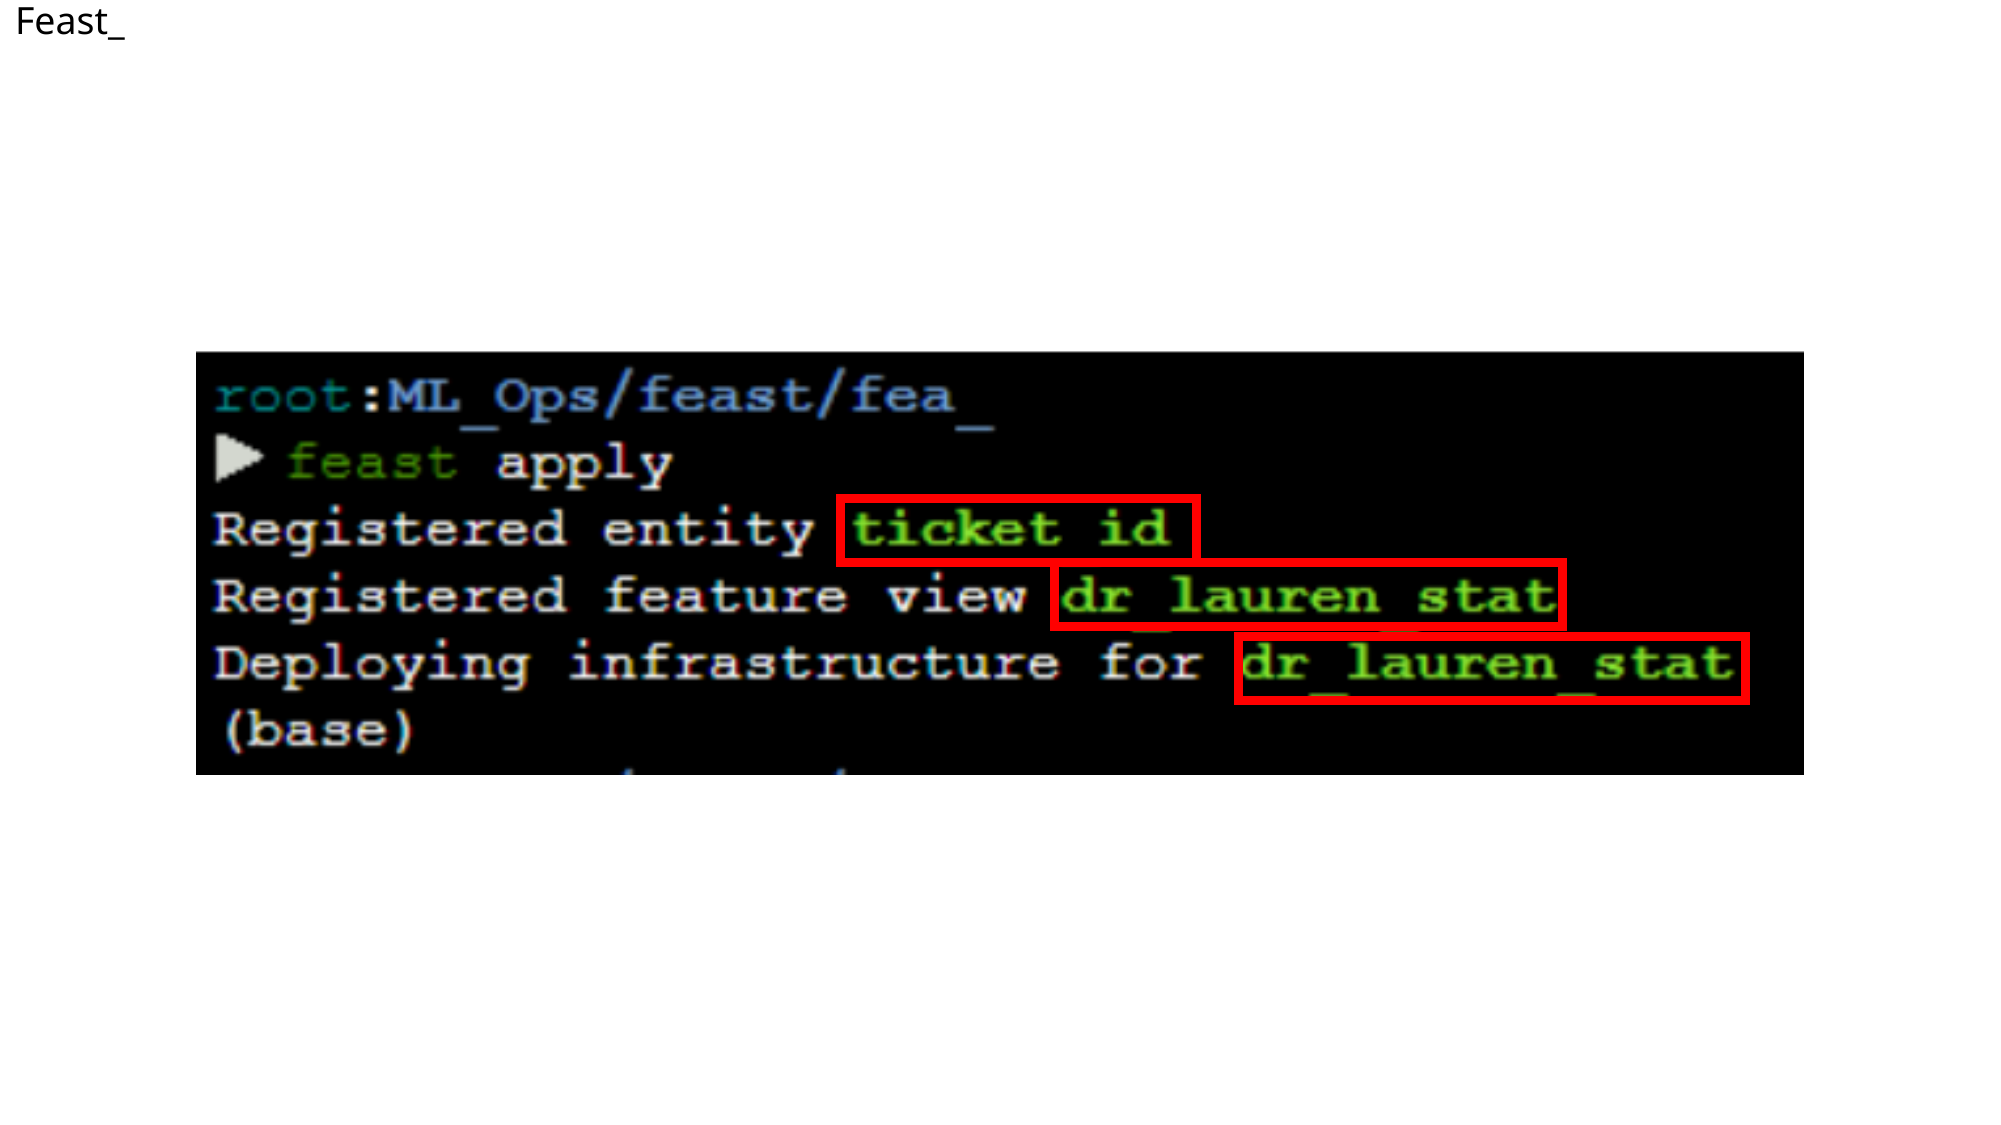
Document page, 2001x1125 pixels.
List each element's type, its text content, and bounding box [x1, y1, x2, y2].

title Feast_ [0, 0, 488, 45]
picture [196, 350, 1804, 775]
